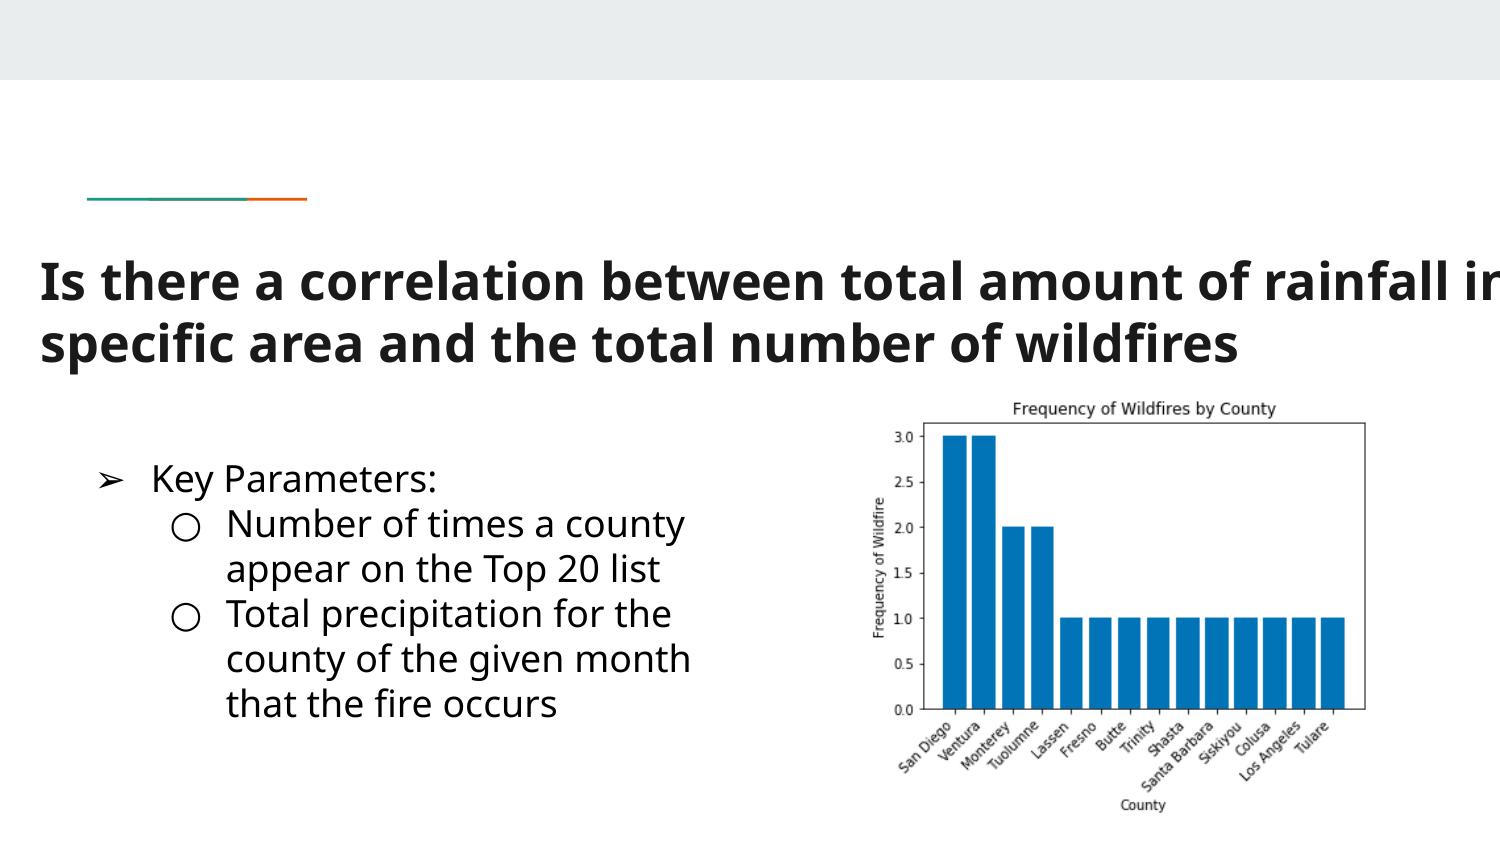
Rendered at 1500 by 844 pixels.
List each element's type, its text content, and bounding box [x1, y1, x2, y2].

picture [839, 391, 1434, 826]
text_box Key Parameters: Number of times a county appear on the Top 20 list Total precipitation for the county of the given month that the fire occurs [60, 440, 775, 844]
title Is there a correlation between total amount of rainfall in a specific area and the total number of wildfires [25, 233, 1500, 483]
